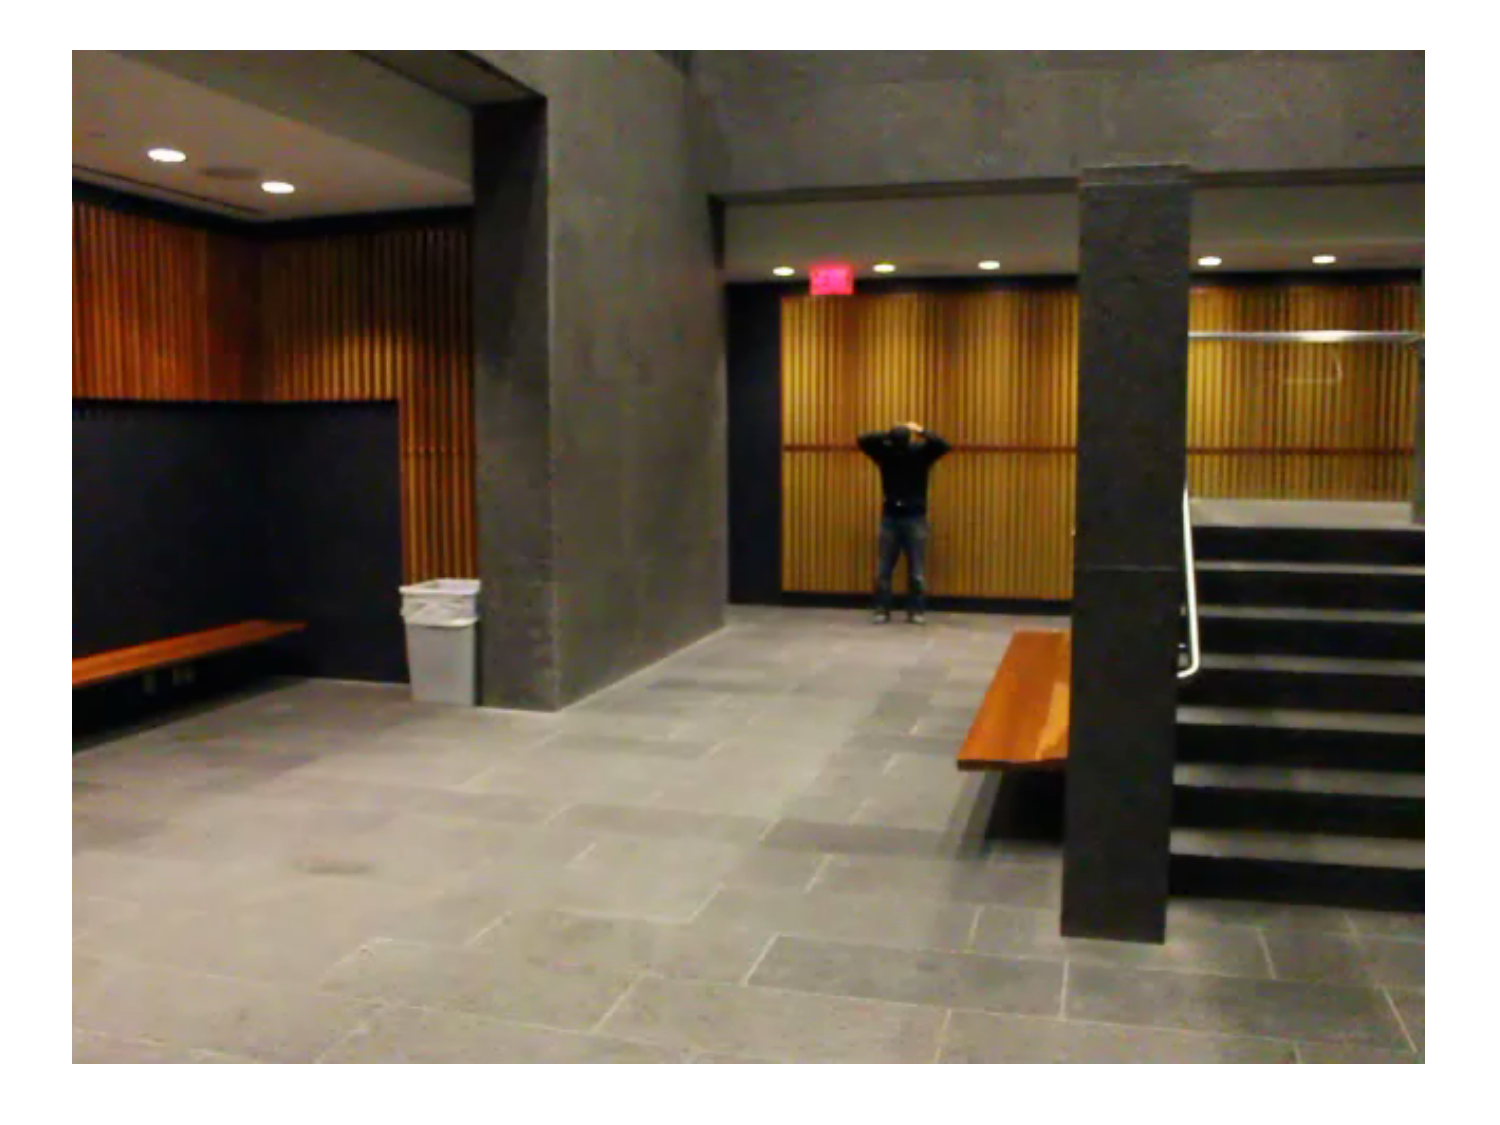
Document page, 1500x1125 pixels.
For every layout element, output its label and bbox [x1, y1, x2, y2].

list [71, 49, 1426, 1066]
